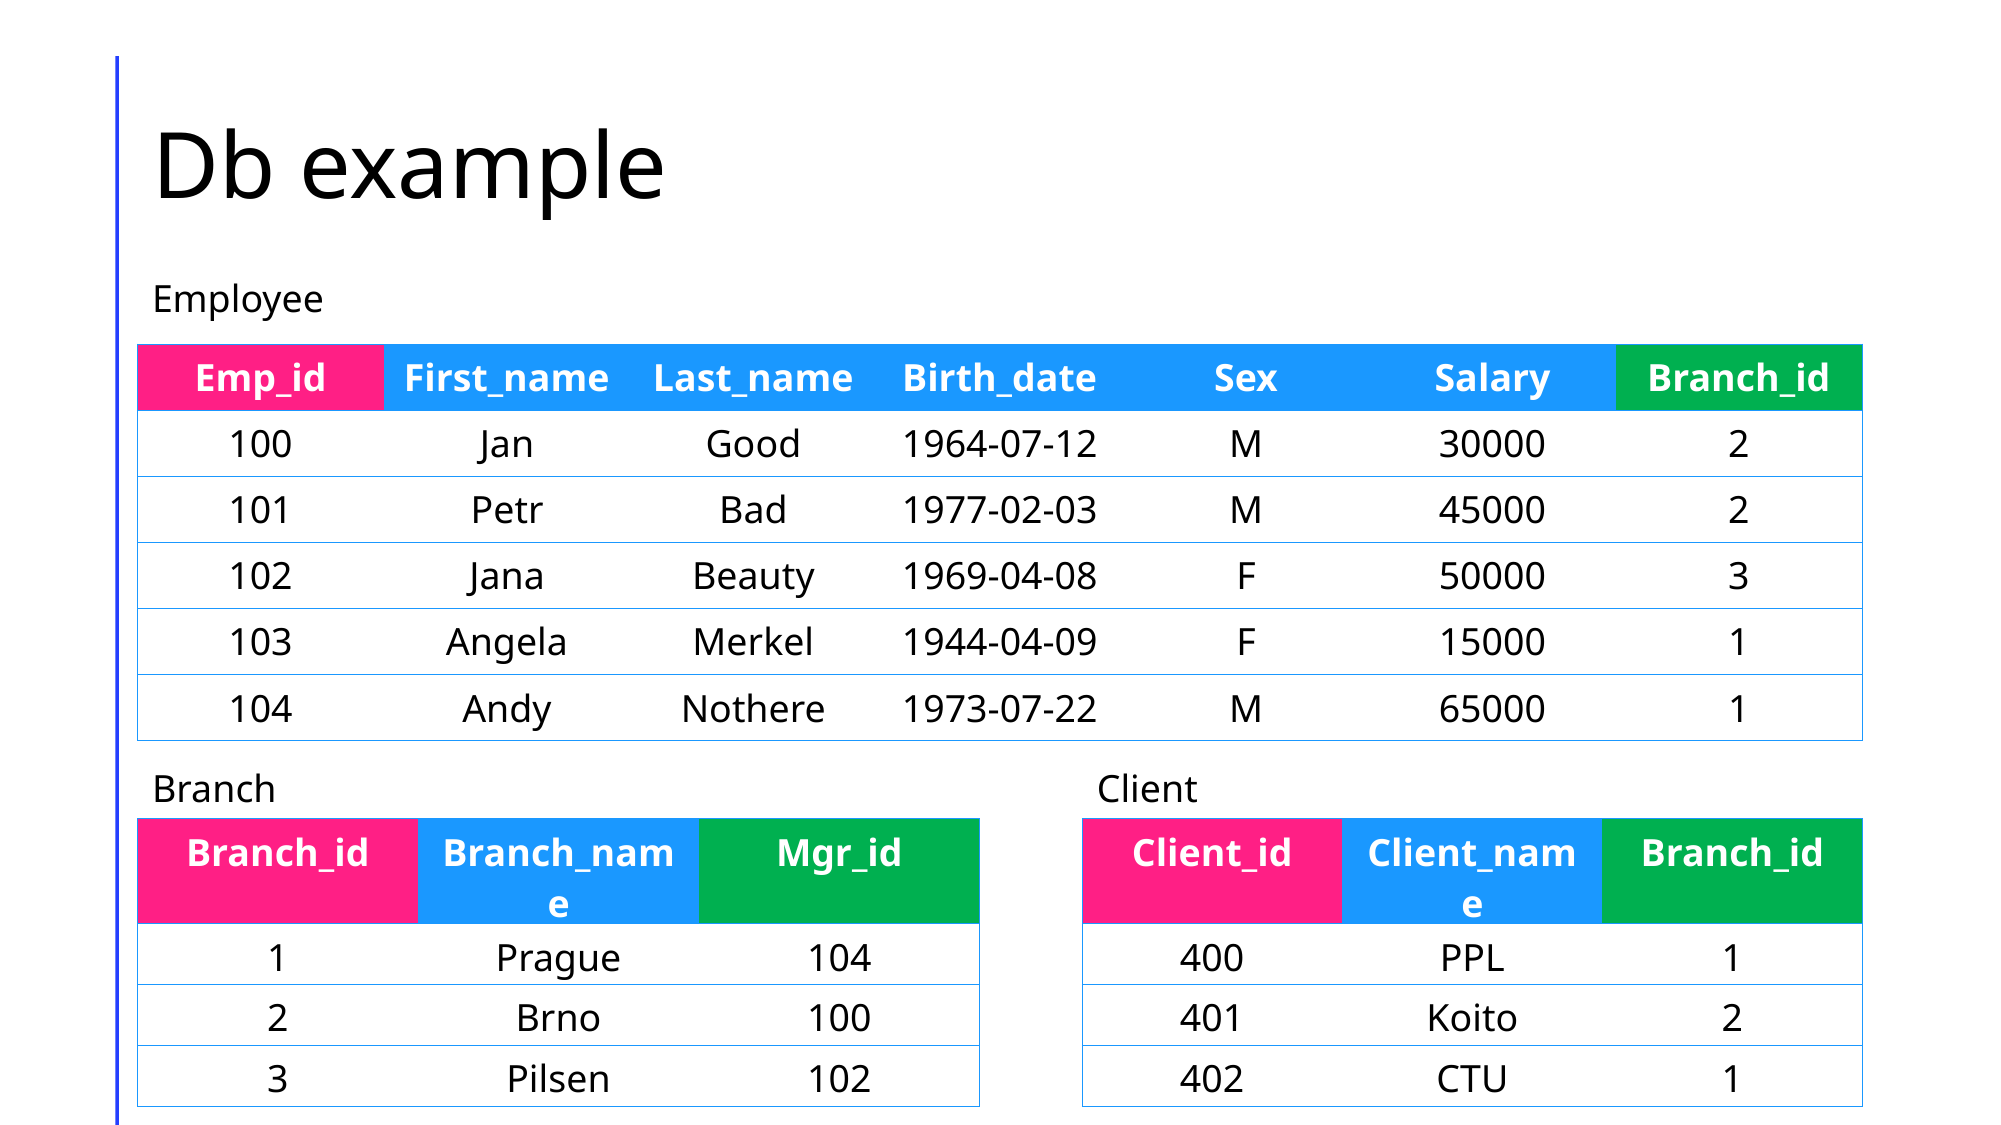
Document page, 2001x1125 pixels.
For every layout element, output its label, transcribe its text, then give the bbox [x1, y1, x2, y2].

table_cell 3 [138, 1046, 418, 1106]
table_cell Brno [418, 985, 699, 1045]
table_cell 65000 [1369, 675, 1616, 740]
table_cell Angela [384, 609, 630, 674]
table_cell Jan [384, 411, 630, 476]
table_cell Nothere [630, 675, 877, 740]
table_cell Jana [384, 543, 630, 608]
table_cell 1 [1616, 675, 1862, 740]
table_cell F [1123, 543, 1369, 608]
table_header Branch_id [138, 819, 418, 923]
table_header First_name [384, 345, 630, 410]
table_cell 2 [1616, 477, 1862, 542]
table_cell 402 [1083, 1046, 1342, 1106]
table_header Branch_name [418, 819, 699, 923]
table_header Mgr_id [699, 819, 979, 923]
text_box Client [1082, 757, 1457, 818]
table_cell M [1123, 411, 1369, 476]
table_cell PPL [1342, 924, 1602, 984]
table_cell Prague [418, 924, 699, 984]
table_header Client_id [1083, 819, 1342, 923]
table_cell 1 [138, 924, 418, 984]
table_cell 3 [1616, 543, 1862, 608]
table_cell 102 [138, 543, 384, 608]
table_cell 1964-07-12 [877, 411, 1123, 476]
table_header Emp_id [138, 345, 384, 410]
table_header Branch_id [1602, 819, 1862, 923]
table_cell M [1123, 477, 1369, 542]
table_cell 2 [1602, 985, 1862, 1045]
table_cell 104 [699, 924, 979, 984]
text_box Employee [137, 268, 512, 328]
table_header Birth_date [877, 345, 1123, 410]
table_cell Koito [1342, 985, 1602, 1045]
table_cell 104 [138, 675, 384, 740]
table_cell Beauty [630, 543, 877, 608]
table_cell 2 [1616, 411, 1862, 476]
table_cell 1973-07-22 [877, 675, 1123, 740]
table_cell Andy [384, 675, 630, 740]
table_cell 1 [1602, 1046, 1862, 1106]
table_cell 1969-04-08 [877, 543, 1123, 608]
table_cell 30000 [1369, 411, 1616, 476]
table_cell 1 [1616, 609, 1862, 674]
table_cell 102 [699, 1046, 979, 1106]
table_cell F [1123, 609, 1369, 674]
table_header Client_name [1342, 819, 1602, 923]
table_cell 400 [1083, 924, 1342, 984]
table_cell 1977-02-03 [877, 477, 1123, 542]
table_cell 401 [1083, 985, 1342, 1045]
table_cell Pilsen [418, 1046, 699, 1106]
table_cell 101 [138, 477, 384, 542]
table_header Last_name [630, 345, 877, 410]
text_box Branch [137, 757, 512, 818]
title Db example [137, 59, 1863, 278]
table_cell Petr [384, 477, 630, 542]
table_cell 103 [138, 609, 384, 674]
table_cell 1944-04-09 [877, 609, 1123, 674]
table_header Sex [1123, 345, 1369, 410]
table_cell 1 [1602, 924, 1862, 984]
table_cell 50000 [1369, 543, 1616, 608]
table_cell 100 [699, 985, 979, 1045]
table_header Branch_id [1616, 345, 1862, 410]
table_cell M [1123, 675, 1369, 740]
table_cell 2 [138, 985, 418, 1045]
table_cell 45000 [1369, 477, 1616, 542]
table_cell Merkel [630, 609, 877, 674]
table_cell 100 [138, 411, 384, 476]
table_cell 15000 [1369, 609, 1616, 674]
table_cell CTU [1342, 1046, 1602, 1106]
table_cell Good [630, 411, 877, 476]
table_cell Bad [630, 477, 877, 542]
table_header Salary [1369, 345, 1616, 410]
